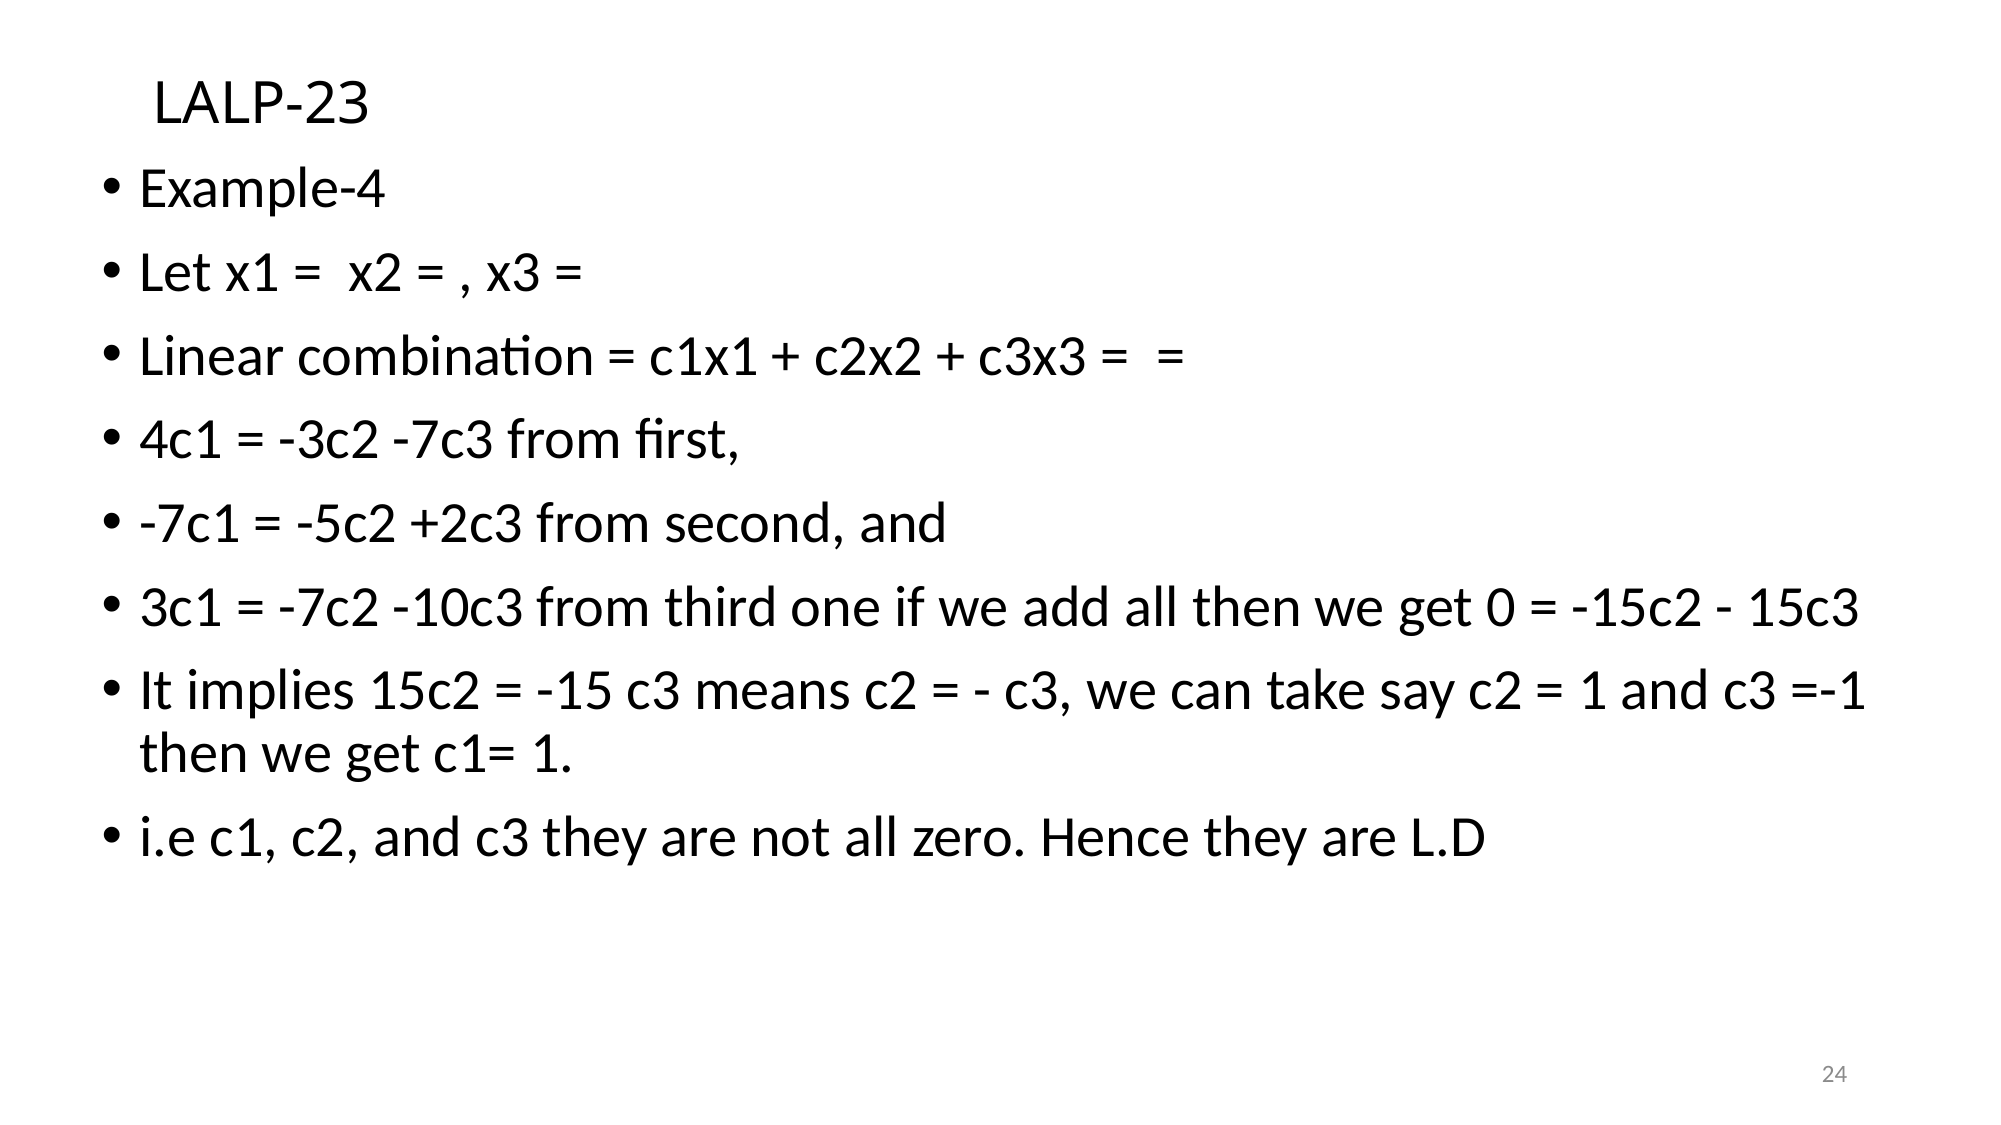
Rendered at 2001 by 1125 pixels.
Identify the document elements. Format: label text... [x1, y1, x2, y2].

slide_number 24 [1412, 1042, 1863, 1103]
title LALP-23 [137, 59, 1863, 150]
